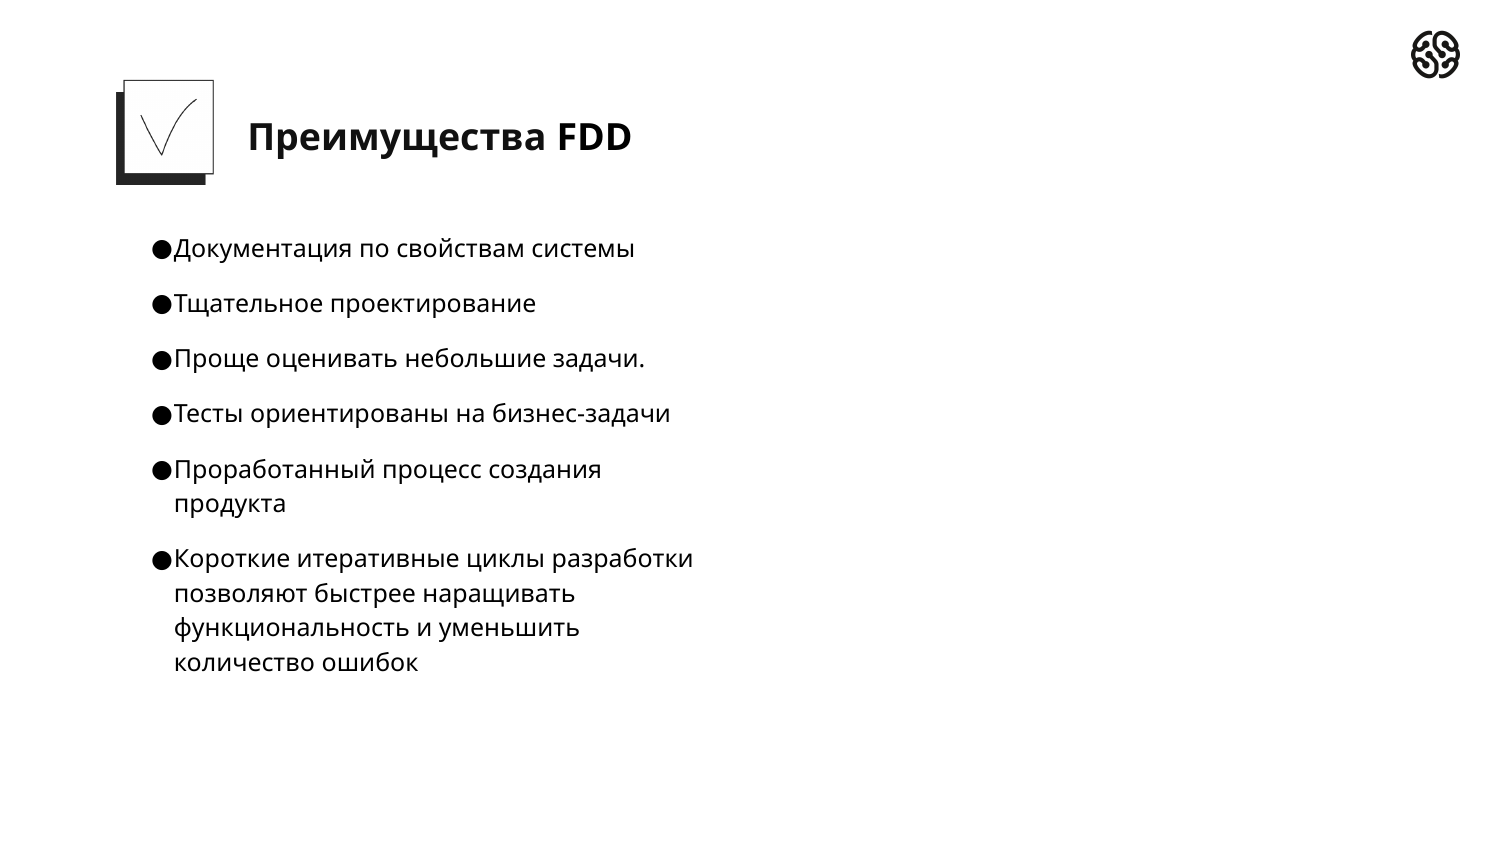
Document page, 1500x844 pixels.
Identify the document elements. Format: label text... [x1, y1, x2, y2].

picture [1411, 30, 1460, 79]
text_box Преимущества FDD [232, 98, 674, 167]
text_box Документация по свойствам системы Тщательное проектирование Проще оценивать небольшие задачи. Тесты ориентированы на бизнес-задачи Проработанный процесс создания продукта Короткие итеративные циклы разработки позволяют быстрее наращивать функциональность и уменьшить количество ошибок [116, 220, 736, 684]
picture [115, 79, 214, 186]
